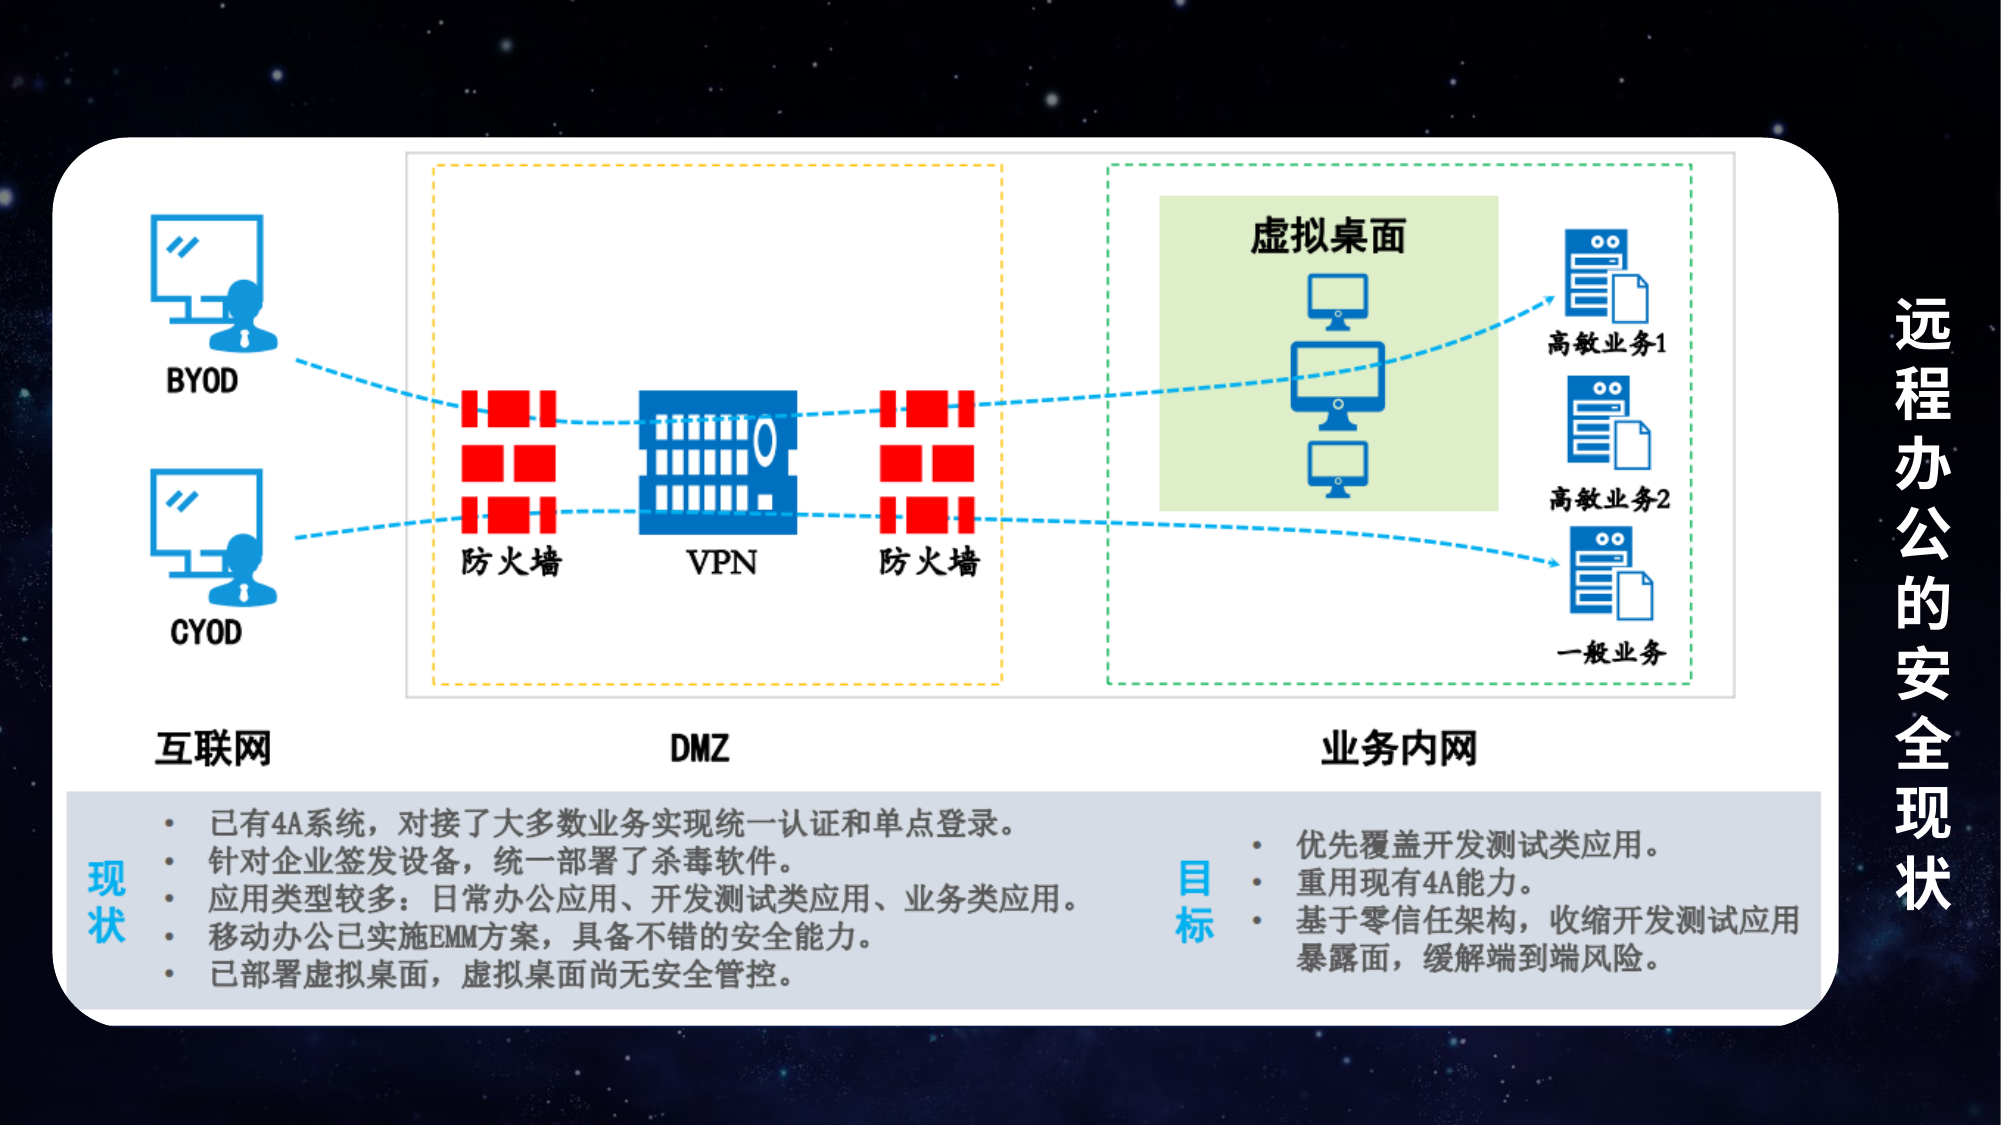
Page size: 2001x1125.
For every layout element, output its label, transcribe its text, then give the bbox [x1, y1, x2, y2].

text_box 远程办公的安全现状 [1878, 279, 1969, 925]
picture [0, 0, 2001, 1125]
